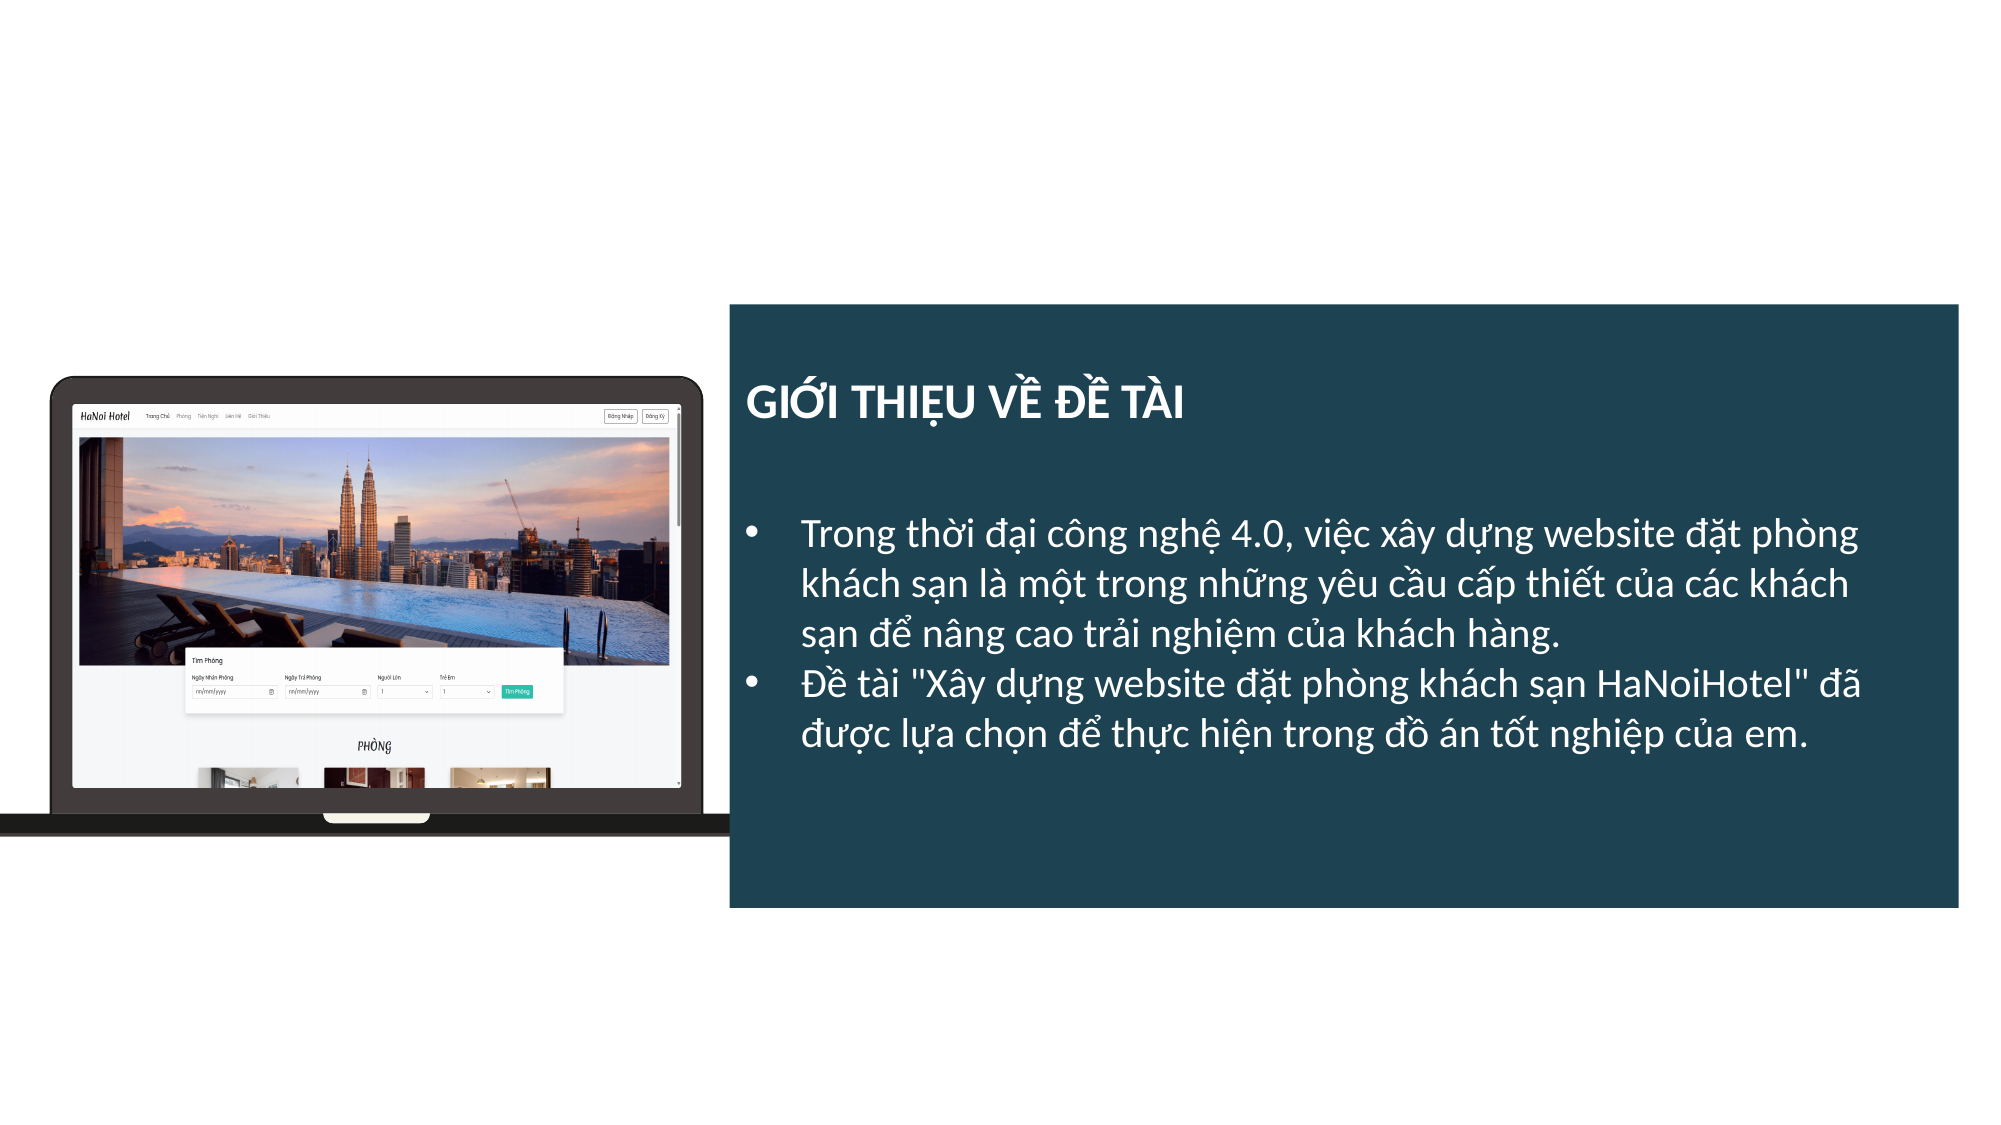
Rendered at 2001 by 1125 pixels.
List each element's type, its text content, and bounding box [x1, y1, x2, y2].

text_box GIỚI THIỆU VỀ ĐỀ TÀI [732, 360, 1202, 436]
text_box [729, 303, 1960, 909]
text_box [0, 375, 779, 837]
text_box Trong thời đại công nghệ 4.0, việc xây dựng website đặt phòng khách sạn là một trong những yêu cầu cấp thiết của các khách sạn để nâng cao trải nghiệm của khách hàng. Đề tài "Xây dựng website đặt phòng khách sạn HaNoiHotel" đã được lựa chọn để thực hiện trong đồ án tốt nghiệp của em. [779, 498, 1889, 814]
picture [71, 403, 682, 788]
